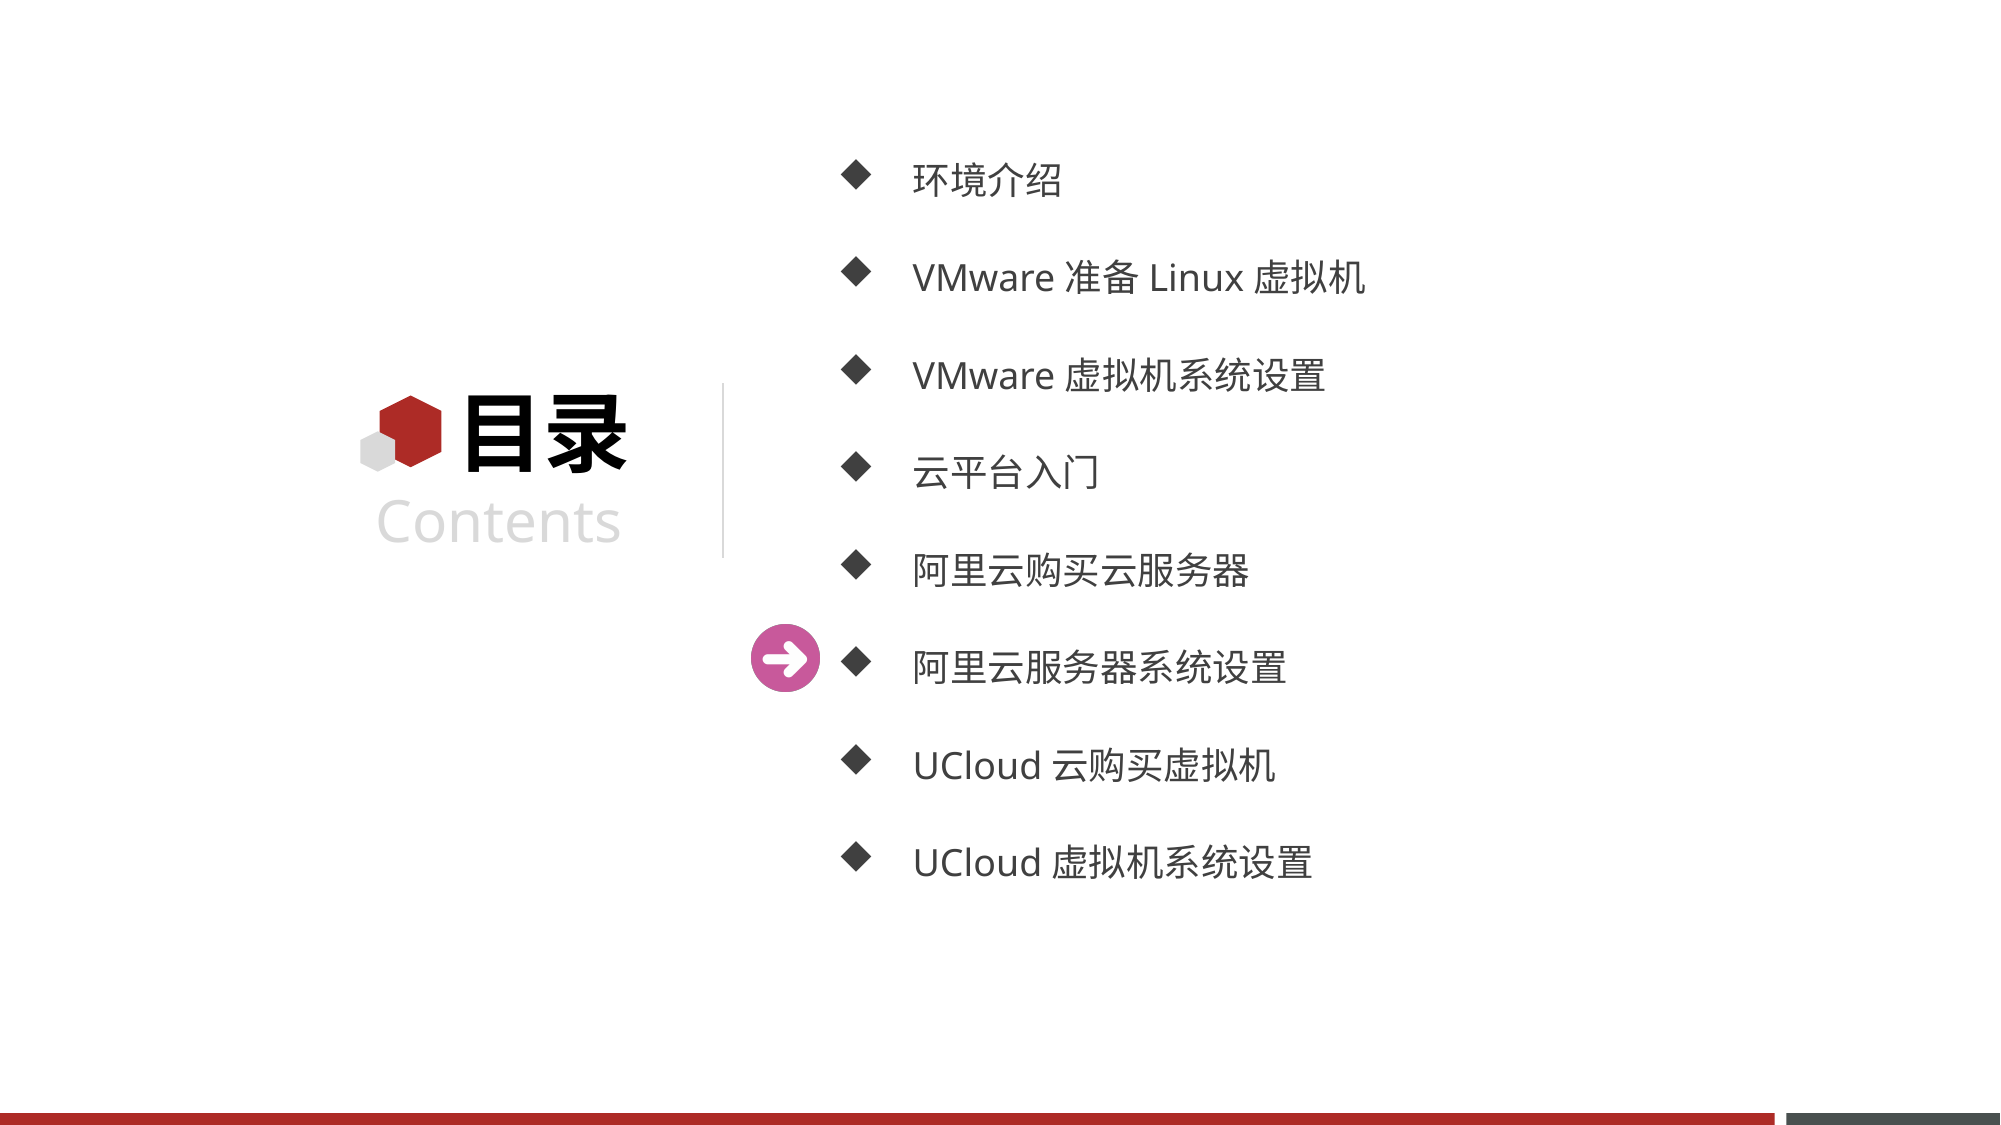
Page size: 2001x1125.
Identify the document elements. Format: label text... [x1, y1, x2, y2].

list 环境介绍 VMware准备Linux虚拟机 VMware虚拟机系统设置 云平台入门 阿里云购买云服务器 阿里云服务器系统设置 UCloud云购买虚拟机 UCloud虚拟机系统设置 [822, 149, 1803, 848]
picture [751, 624, 820, 692]
